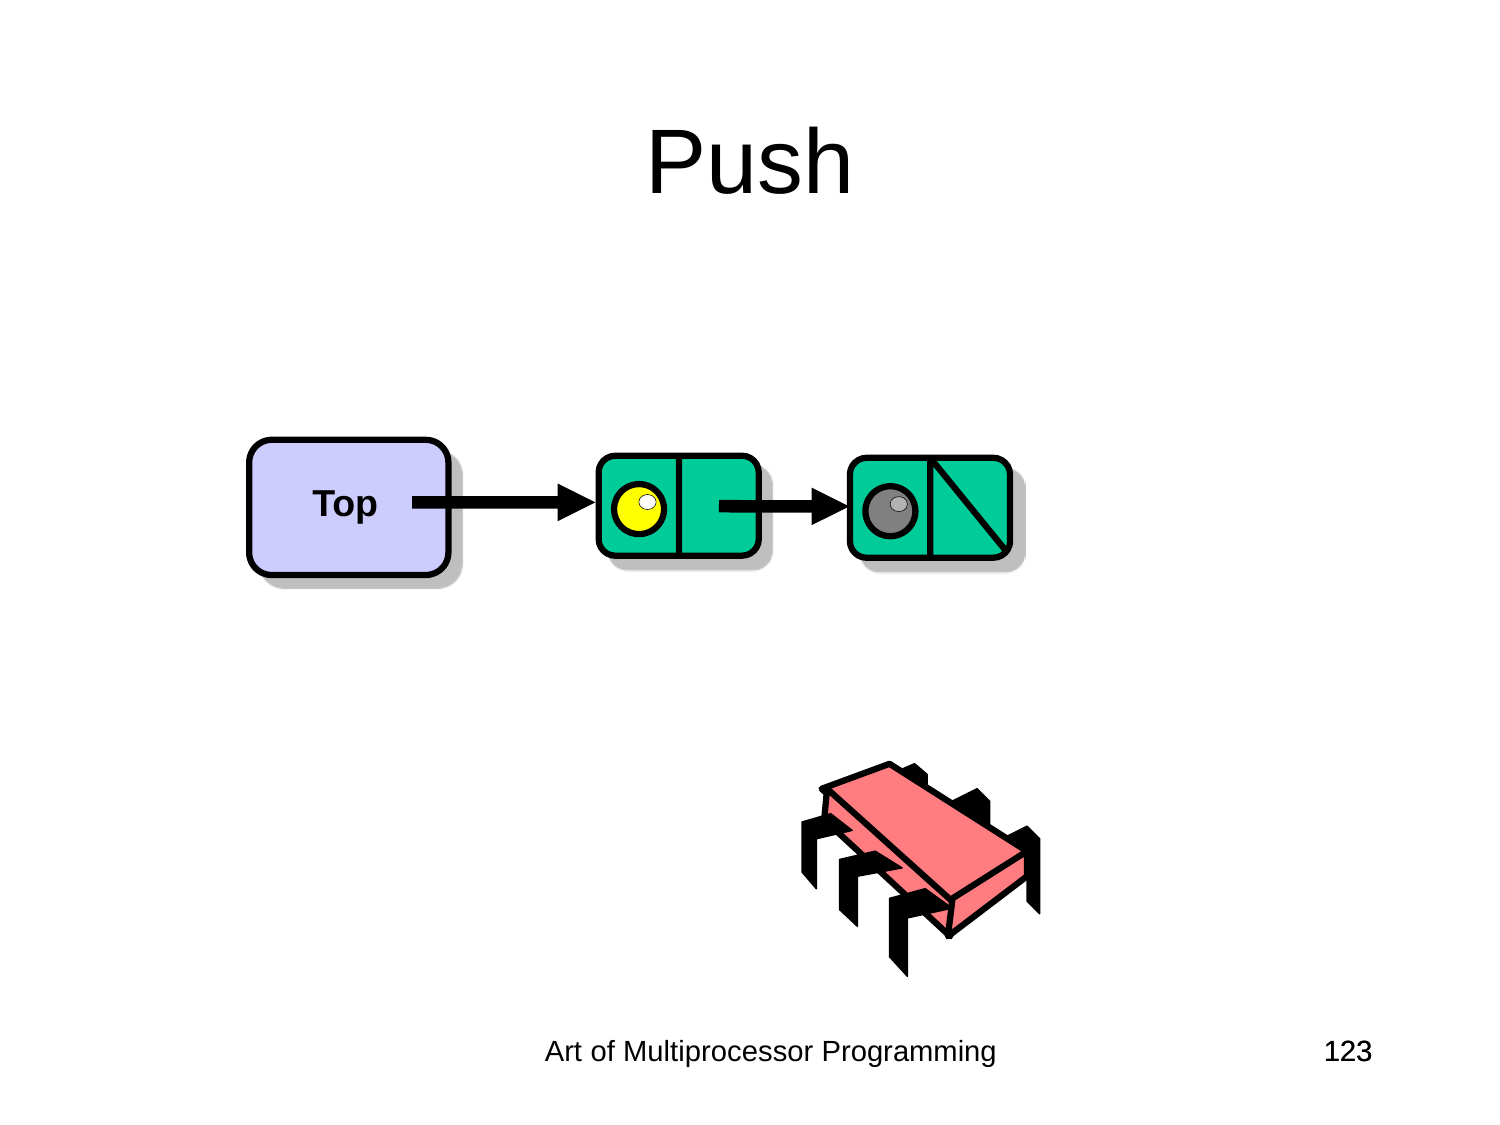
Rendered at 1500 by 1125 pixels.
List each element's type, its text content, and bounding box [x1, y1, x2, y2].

text_box [598, 455, 678, 556]
text_box 123 [1074, 1024, 1388, 1100]
text_box [849, 457, 930, 558]
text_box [613, 483, 665, 535]
text_box [249, 439, 449, 576]
text_box Top [297, 472, 394, 532]
text_box [931, 457, 1011, 558]
text_box [679, 455, 759, 556]
title Push [112, 62, 1388, 251]
footer Art of Multiprocessor Programming [512, 1024, 1030, 1101]
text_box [865, 485, 916, 537]
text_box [801, 763, 1040, 977]
text_box [412, 496, 596, 509]
text_box [718, 500, 850, 513]
